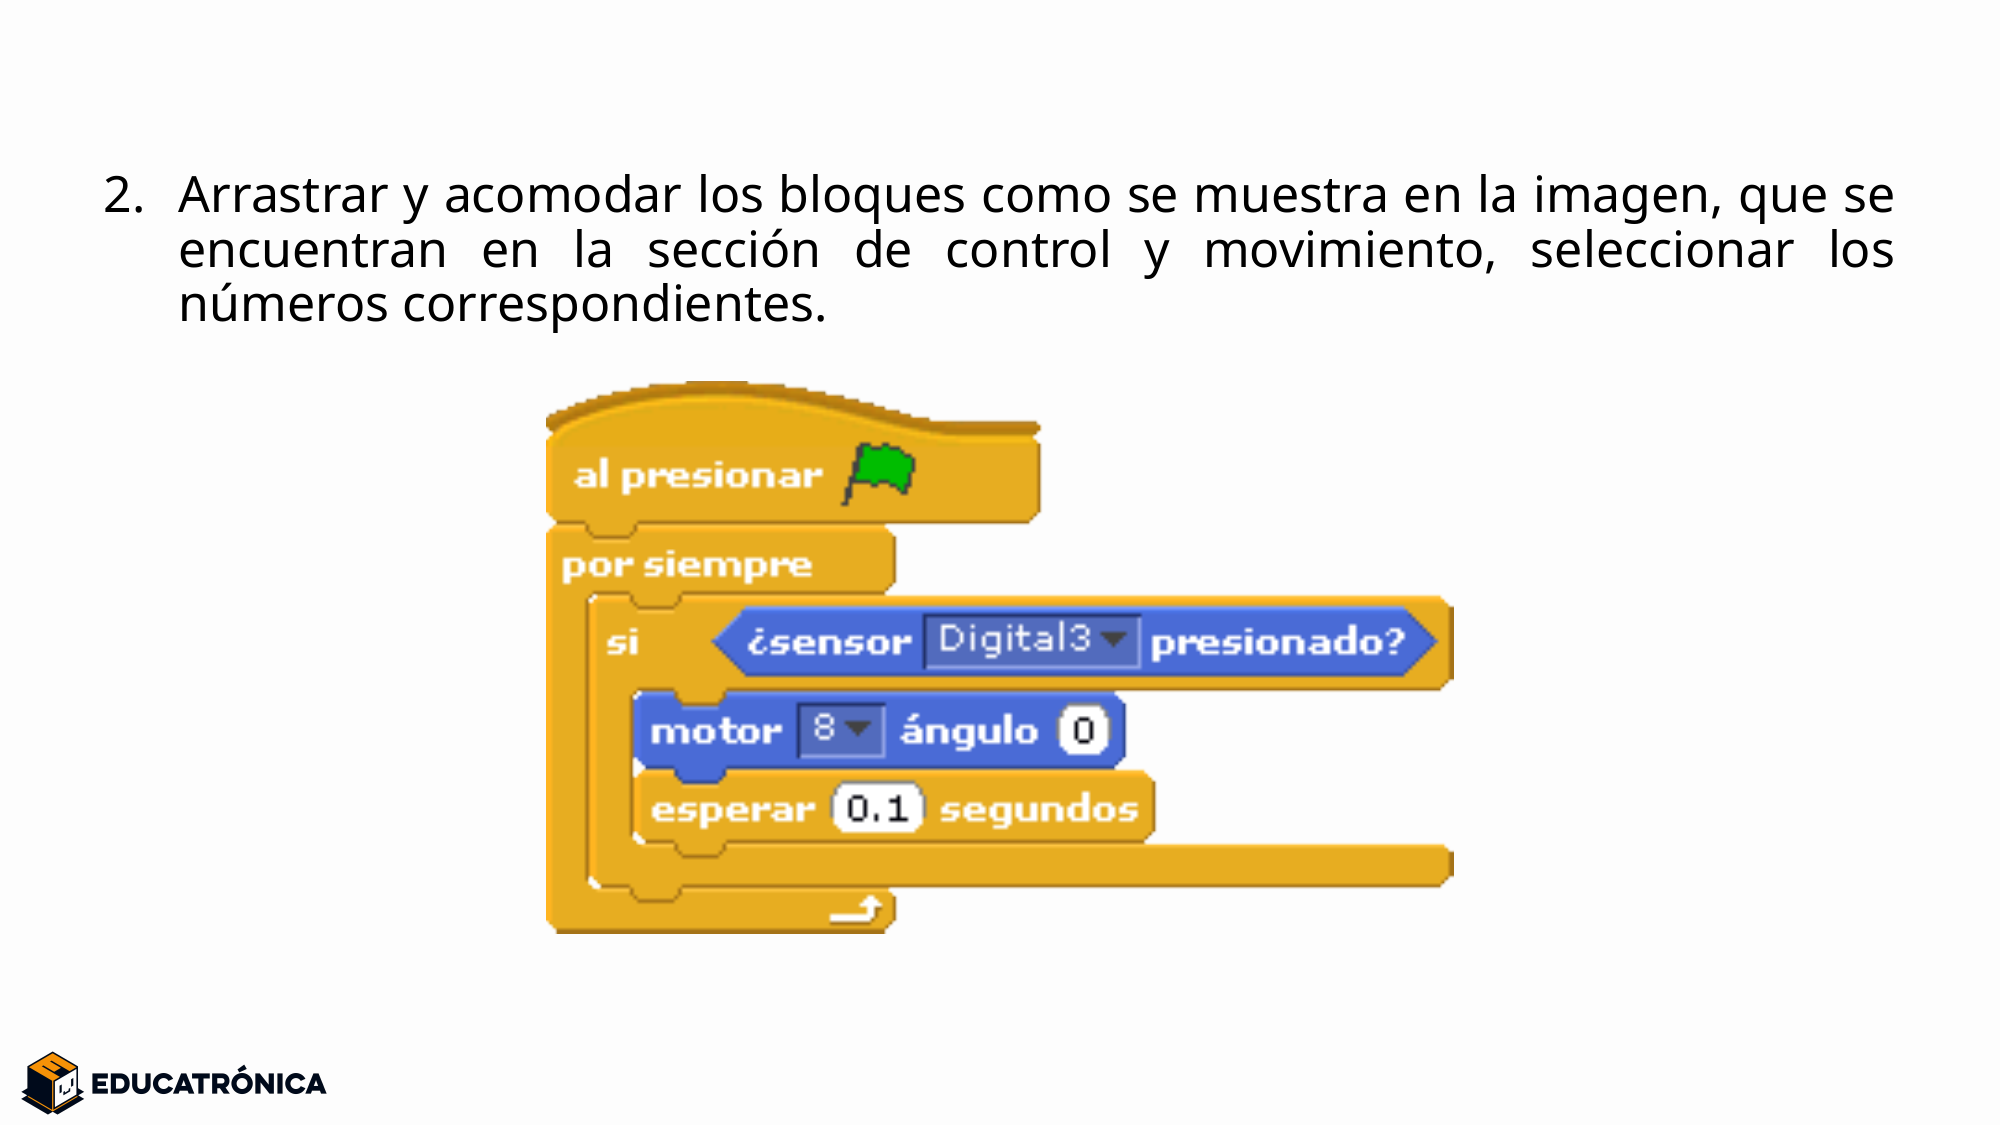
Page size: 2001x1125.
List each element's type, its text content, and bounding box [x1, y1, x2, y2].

list Arrastrar y acomodar los bloques como se muestra en la imagen, que se encuentran en la sección de control y movimiento, seleccionar los números correspondientes. [88, 162, 1912, 1037]
picture [19, 1048, 330, 1118]
picture [546, 381, 1454, 934]
